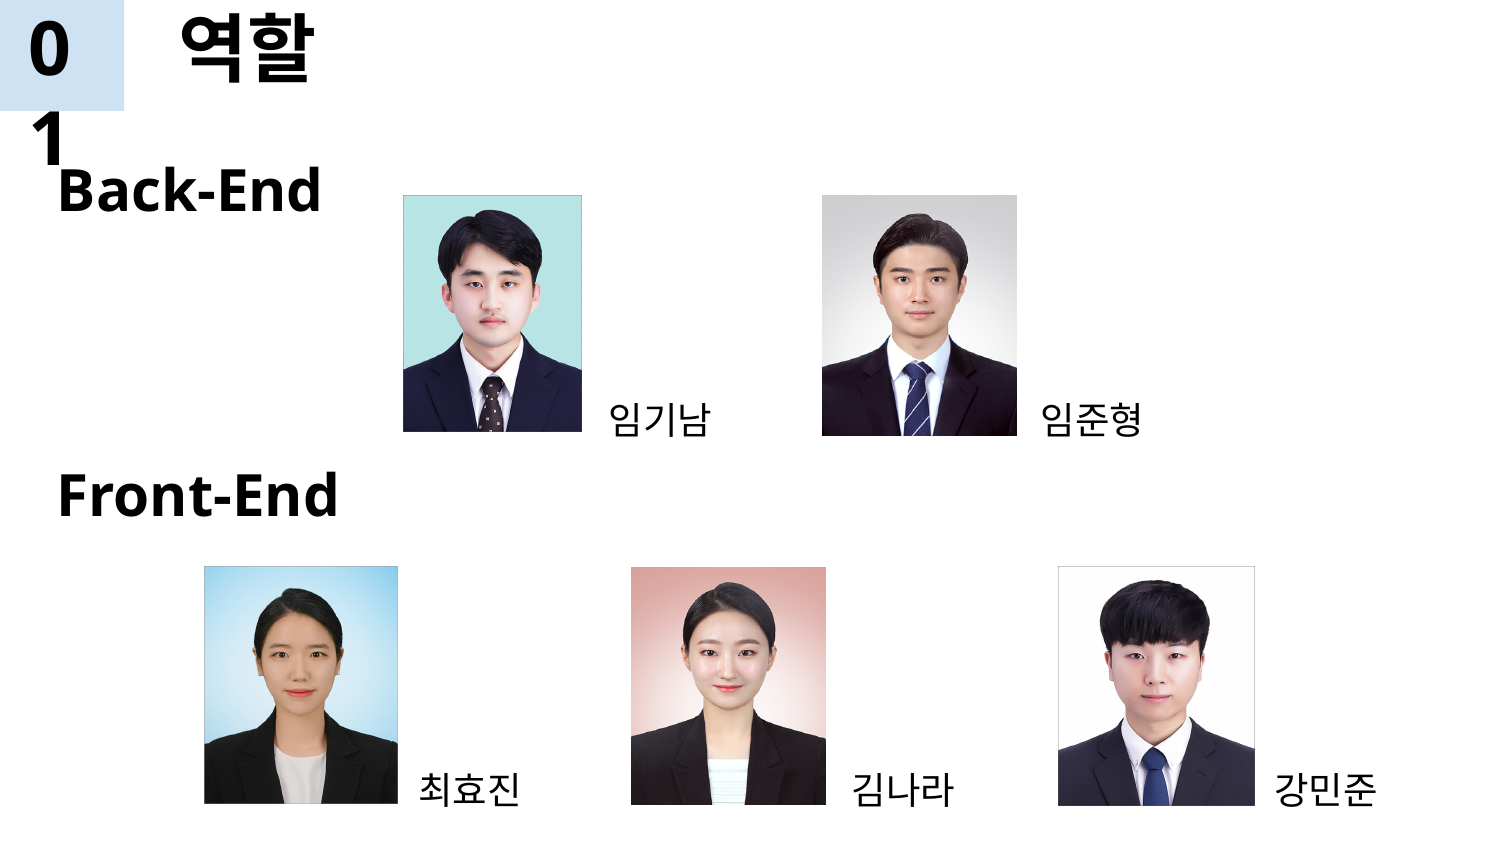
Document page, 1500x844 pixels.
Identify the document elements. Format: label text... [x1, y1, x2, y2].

picture [203, 565, 399, 804]
text_box 임준형 [1026, 389, 1255, 450]
picture [822, 195, 1017, 436]
text_box Back-End [42, 145, 430, 231]
text_box 김나라 [836, 759, 1066, 820]
text_box 최효진 [403, 759, 633, 820]
picture [403, 195, 582, 433]
picture [1058, 565, 1255, 807]
text_box 강민준 [1259, 759, 1489, 820]
picture [631, 567, 826, 805]
text_box [0, 0, 125, 111]
text_box 01 [13, 0, 111, 84]
text_box 역할 [125, 0, 1015, 96]
text_box Front-End [42, 450, 430, 535]
text_box 임기남 [594, 389, 823, 450]
